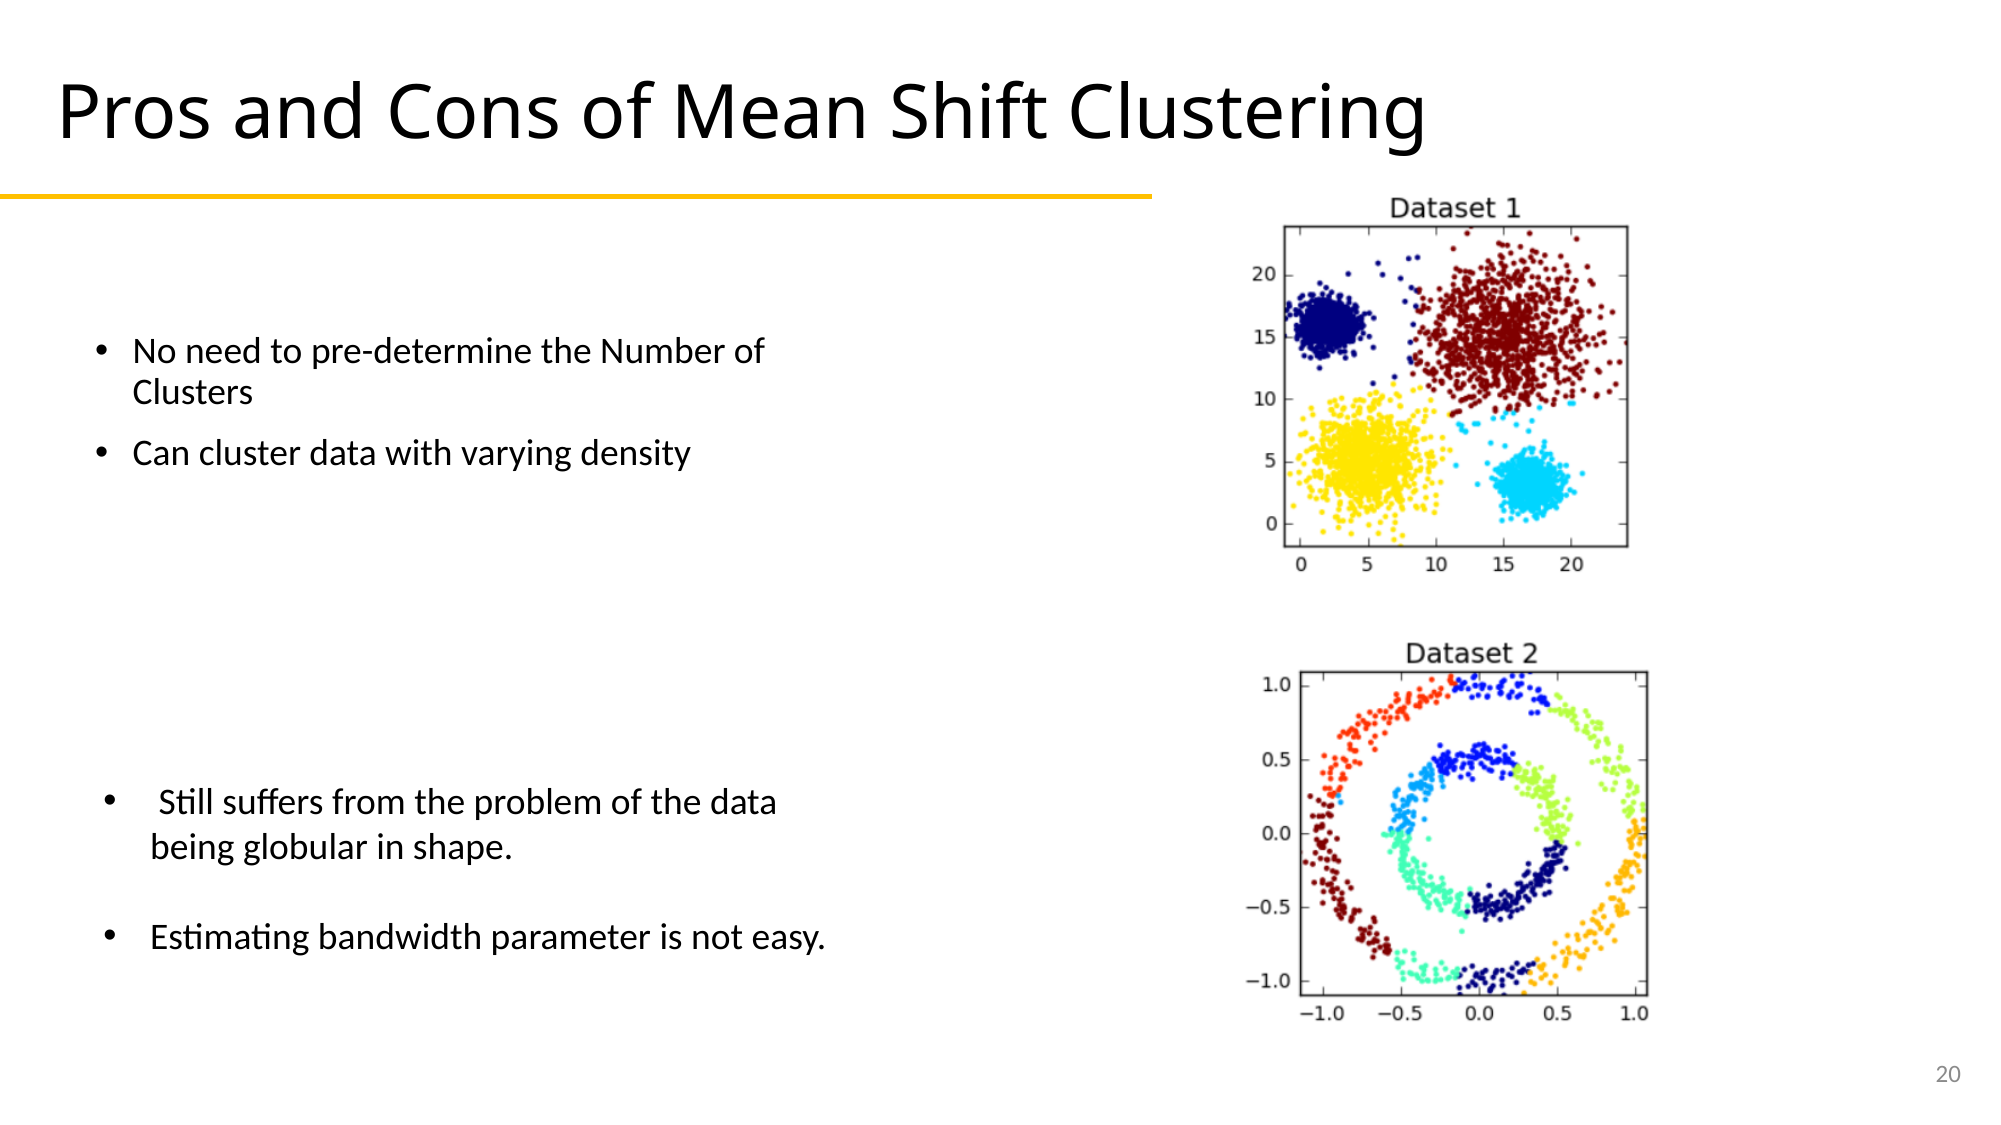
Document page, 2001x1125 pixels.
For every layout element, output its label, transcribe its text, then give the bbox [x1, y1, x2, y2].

list No need to pre-determine the Number of Clusters Can cluster data with varying density [80, 323, 904, 483]
slide_number 20 [1526, 1042, 1977, 1103]
title Pros and Cons of Mean Shift Clustering [41, 35, 1767, 194]
text_box Still suffers from the problem of the data being globular in shape. Estimating bandwidth parameter is not easy. [88, 769, 885, 965]
picture [1241, 187, 1650, 588]
picture [1241, 623, 1693, 1043]
